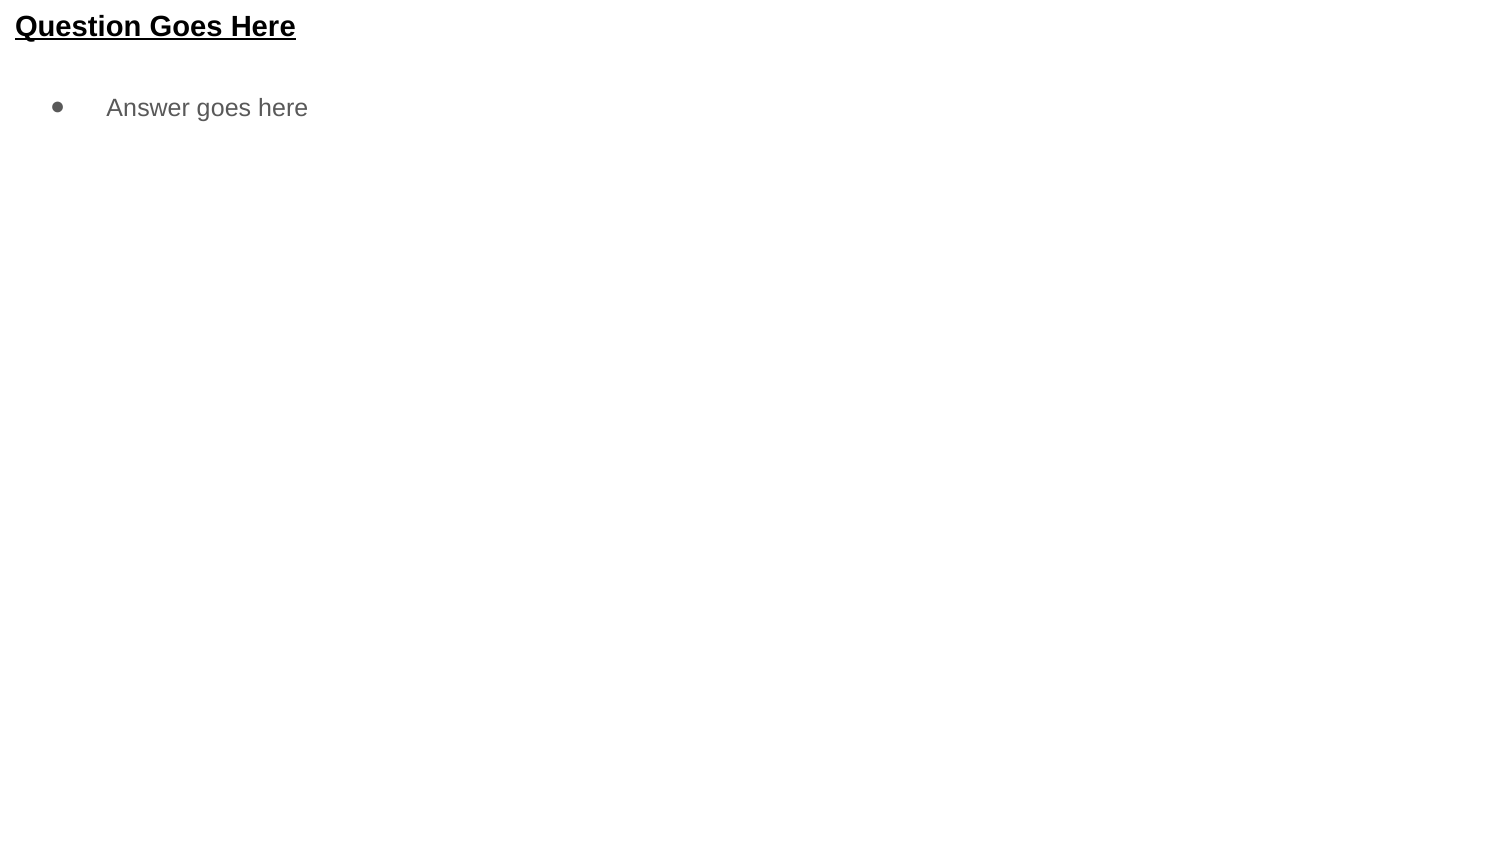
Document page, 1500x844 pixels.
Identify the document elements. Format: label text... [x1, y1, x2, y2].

list Answer goes here [16, 71, 1486, 607]
title Question Goes Here [0, 0, 1262, 84]
